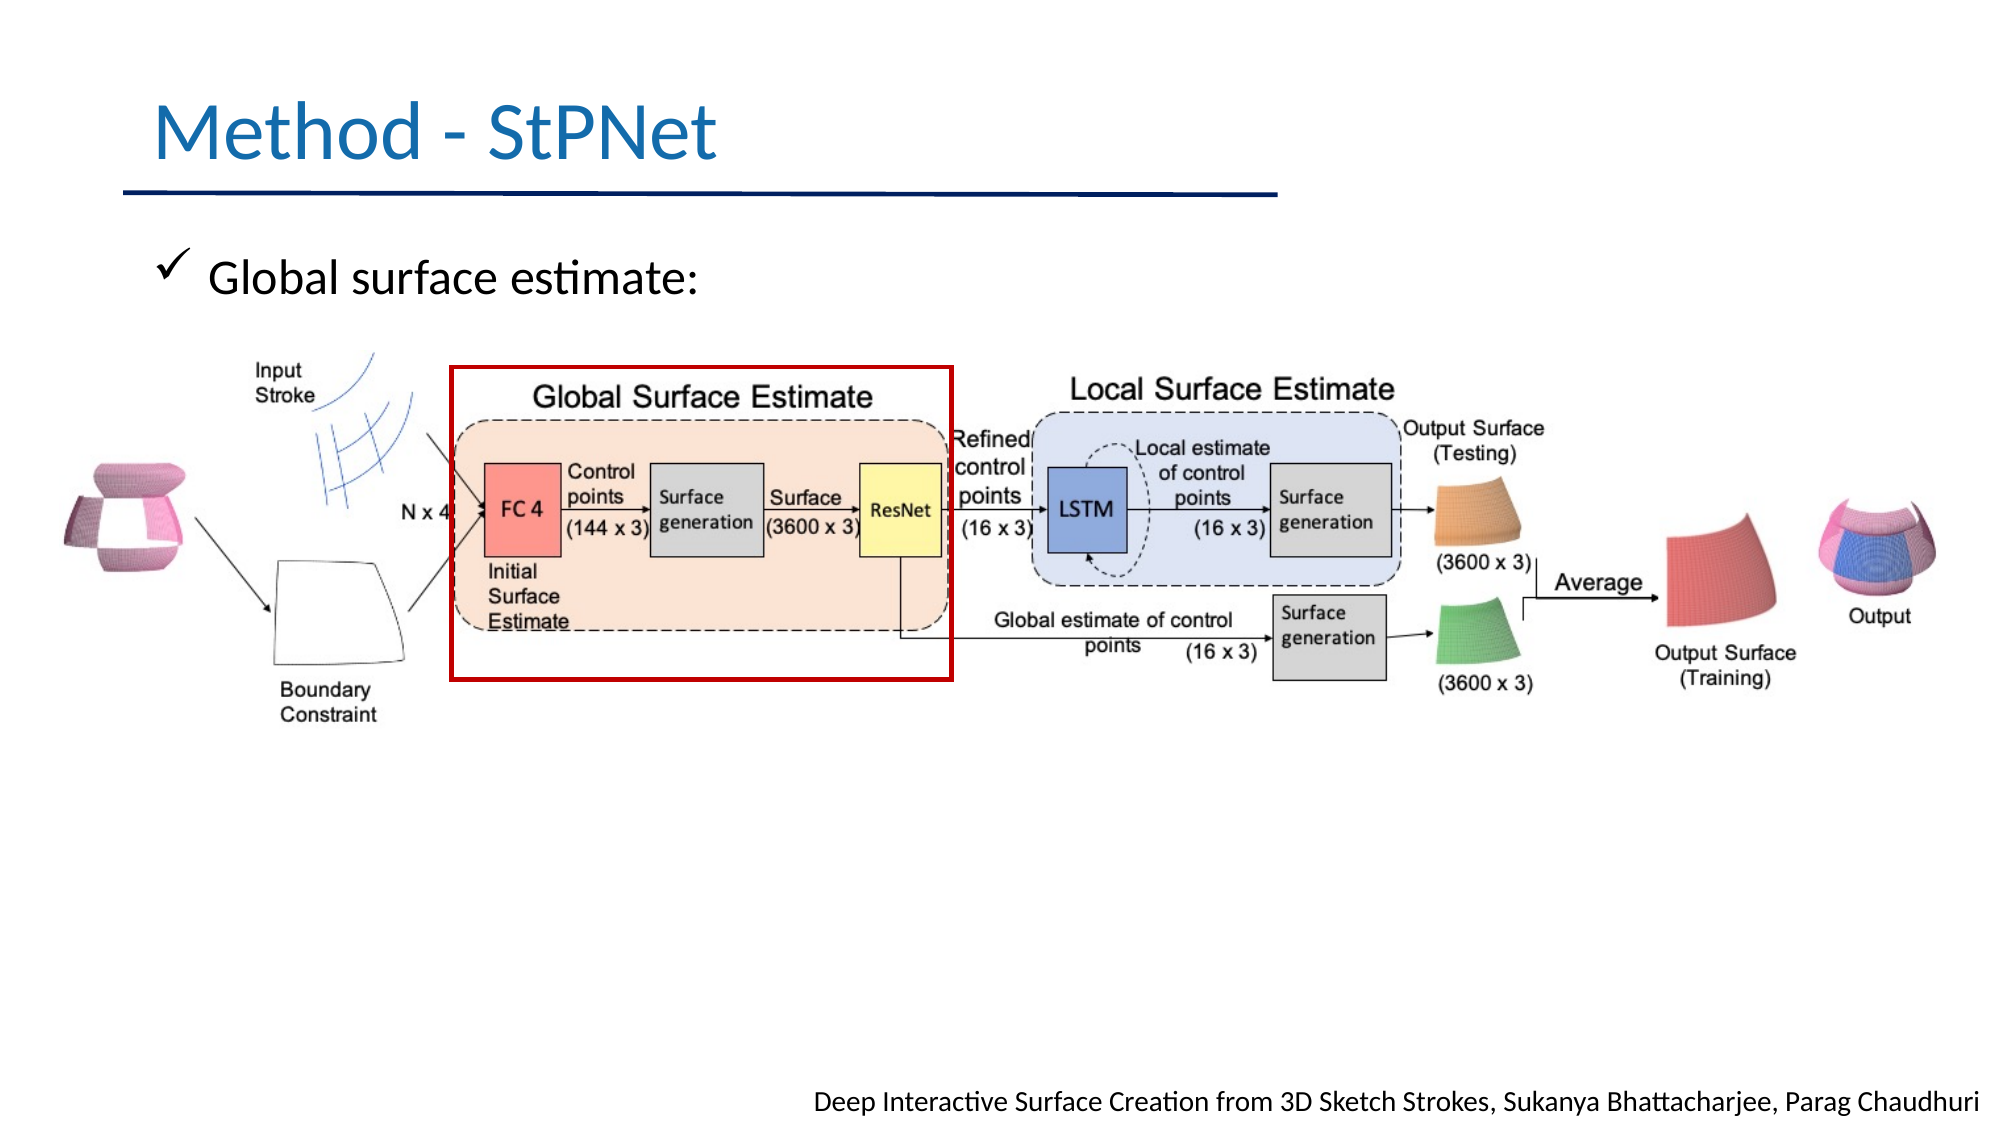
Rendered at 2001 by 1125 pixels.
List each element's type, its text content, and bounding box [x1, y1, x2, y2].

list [59, 350, 1940, 739]
title Method - StPNet [137, 59, 1863, 207]
text_box Global surface estimate: [137, 236, 771, 312]
text_box Deep Interactive Surface Creation from 3D Sketch Strokes, Sukanya Bhattacharjee, Parag Chaudhuri [798, 1074, 2000, 1125]
